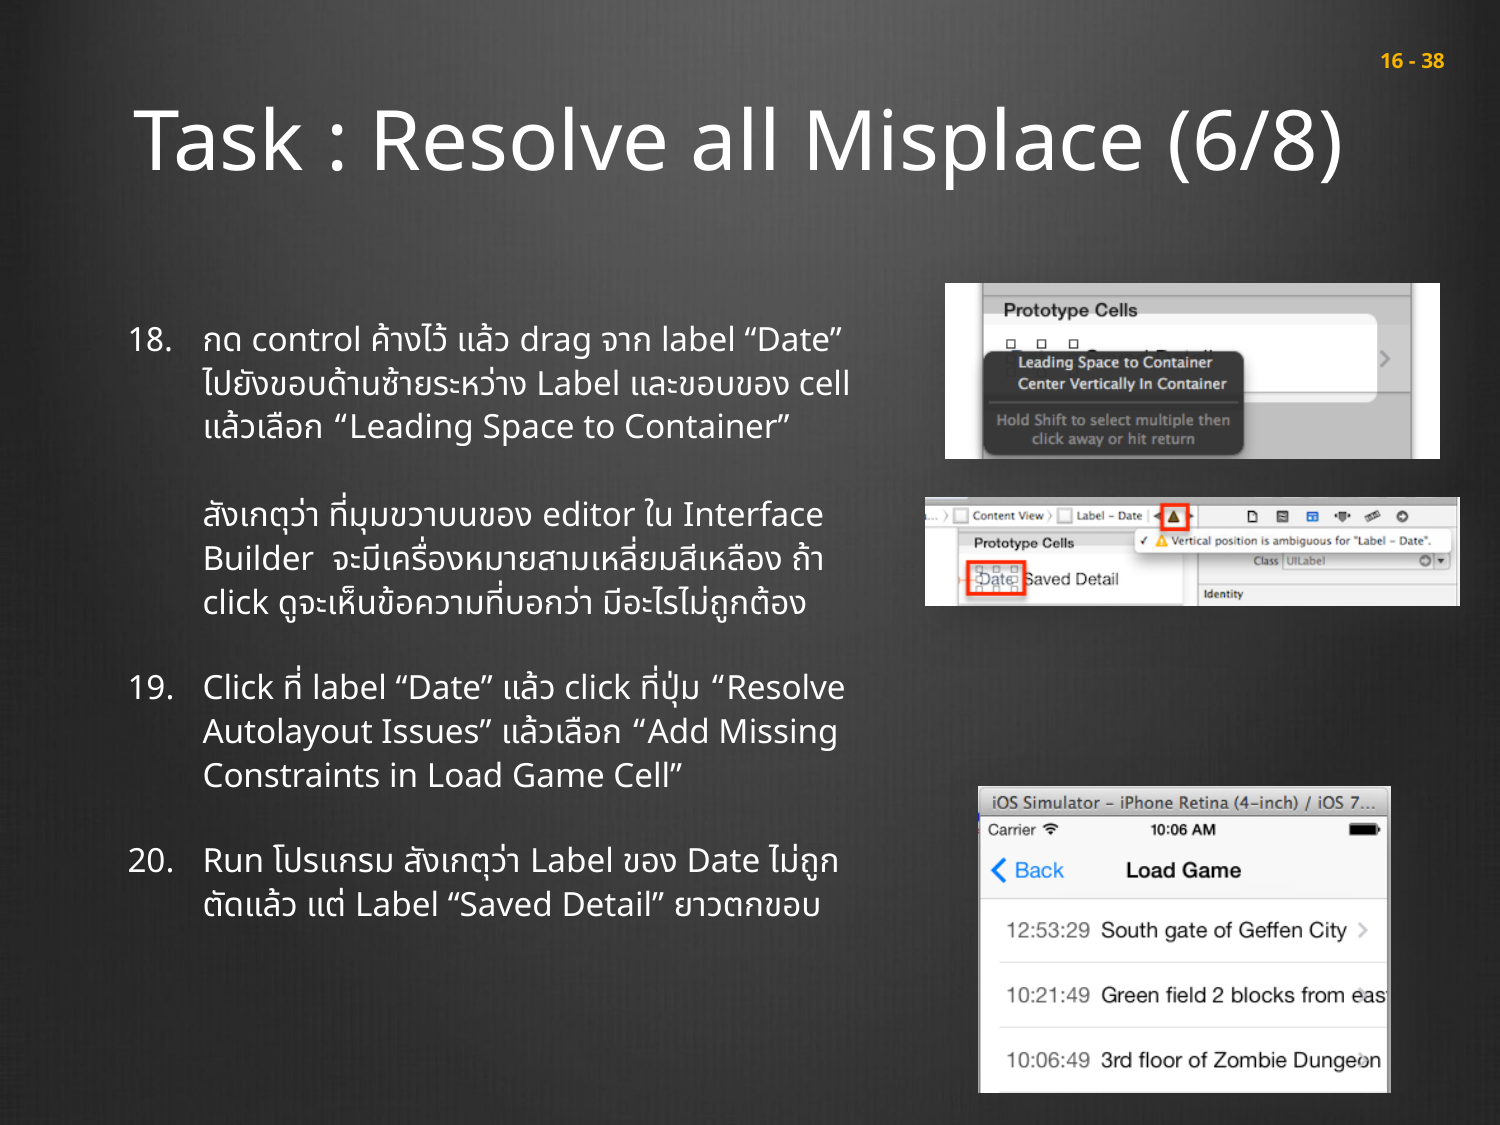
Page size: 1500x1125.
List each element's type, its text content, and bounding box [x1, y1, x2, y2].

title Task : Resolve all Misplace (6/8) [112, 19, 1388, 255]
picture [925, 497, 1460, 606]
picture [978, 786, 1391, 1093]
text_box 16 - 38 [1306, 40, 1460, 82]
picture [945, 283, 1440, 459]
list กด control ค้างไว้ แล้ว drag จาก label “Date” ไปยังขอบด้านซ้ายระหว่าง Label และขอบของ cell แล้วเลือก “Leading Space to Container” สังเกตุว่า ที่มุมขวาบนของ editor ใน Interface Builder จะมีเครื่องหมายสามเหลี่ยมสีเหลือง ถ้า click ดูจะเห็นข้อความที่บอกว่า มีอะไรไม่ถูกต้อง Click ที่ label “Date” แล้ว click ที่ปุ่ม “Resolve Autolayout Issues” แล้วเลือก “Add Missing Constraints in Load Game Cell” Run โปรแกรม สังเกตุว่า Label ของ Date ไม่ถูกตัดแล้ว แต่ Label “Saved Detail” ยาวตกขอบ [112, 306, 885, 1048]
